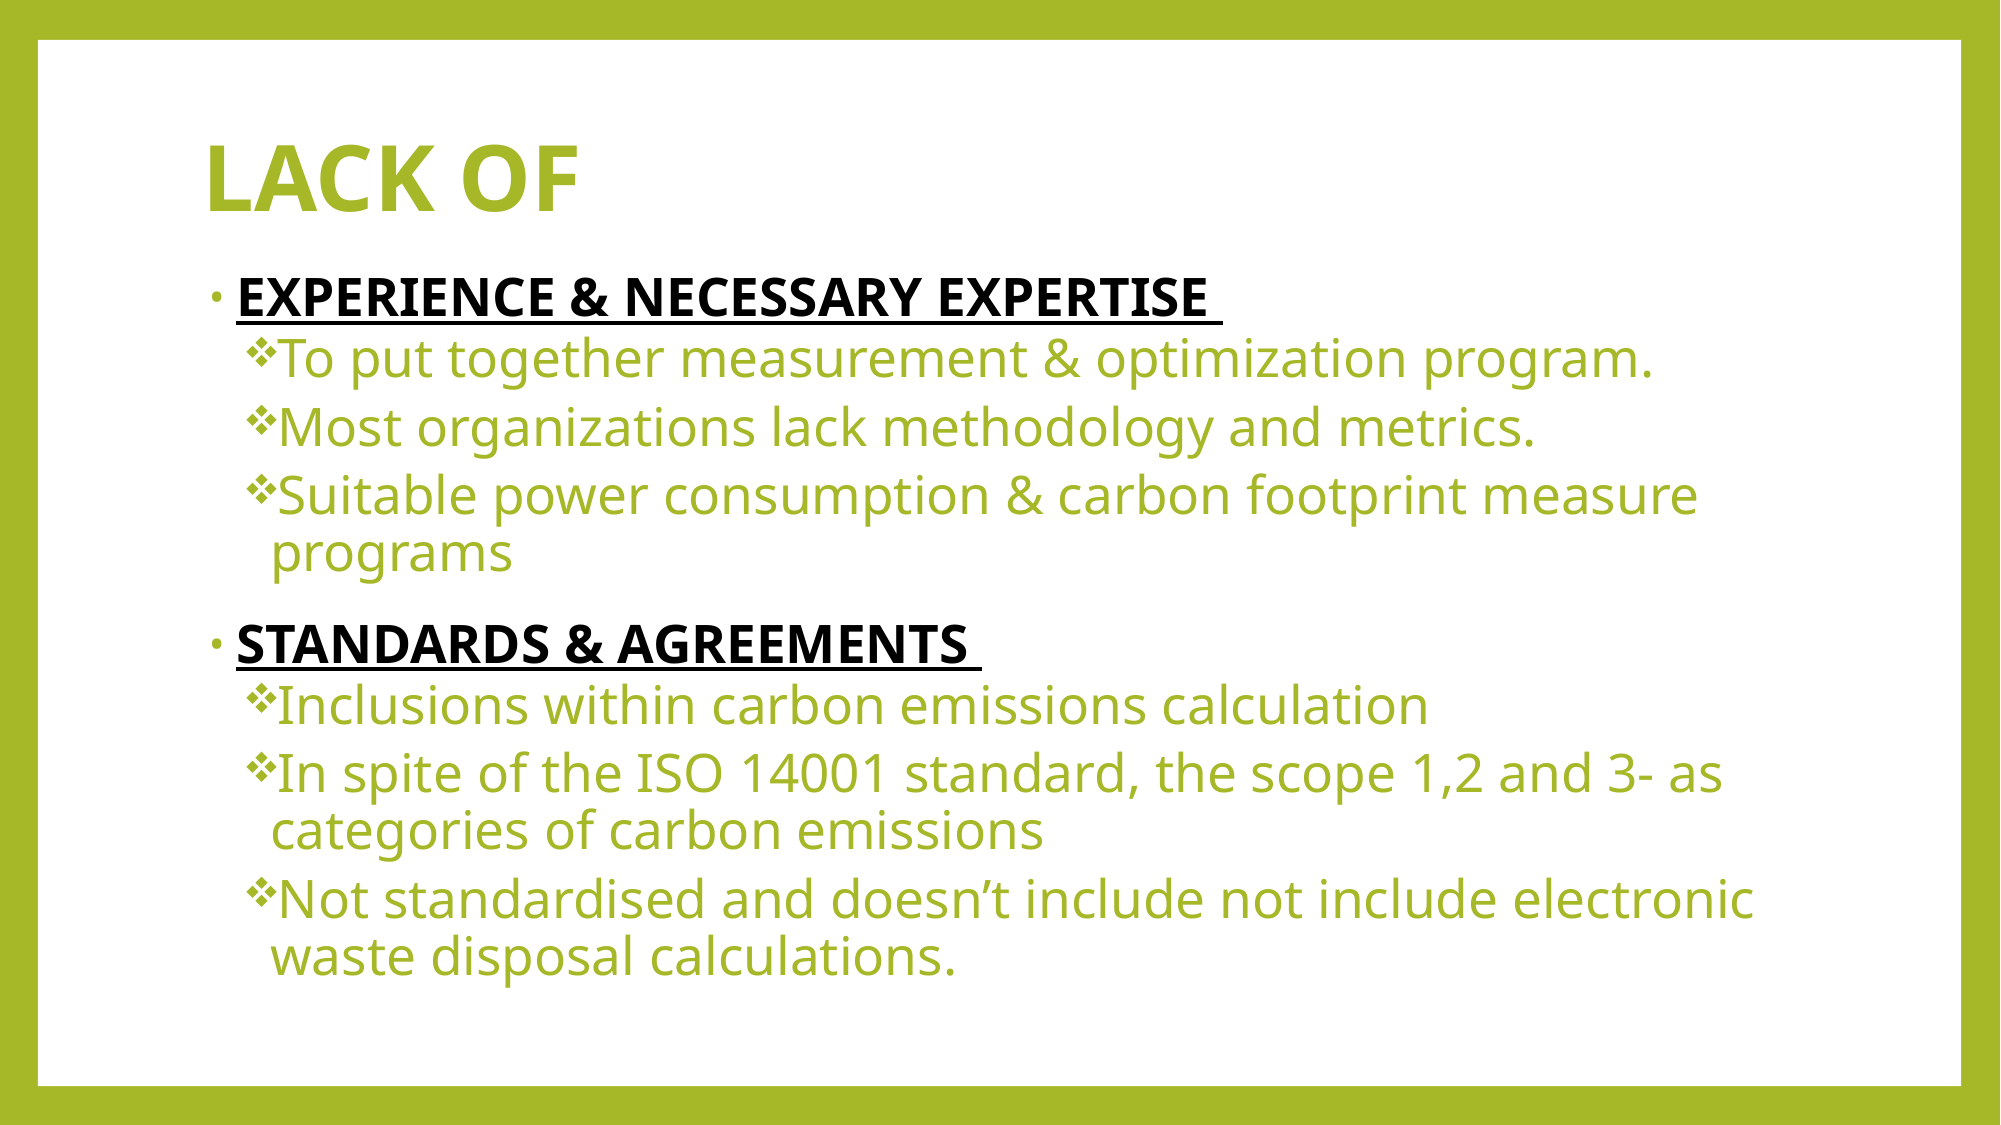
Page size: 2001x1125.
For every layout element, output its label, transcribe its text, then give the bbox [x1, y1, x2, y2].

list EXPERIENCE & NECESSARY EXPERTISE To put together measurement & optimization program. Most organizations lack methodology and metrics. Suitable power consumption & carbon footprint measure programs STANDARDS & AGREEMENTS Inclusions within carbon emissions calculation In spite of the ISO 14001 standard, the scope 1,2 and 3- as categories of carbon emissions Not standardised and doesn’t include not include electronic waste disposal calculations. [187, 263, 1808, 1000]
title LACK OF [187, 99, 1808, 263]
